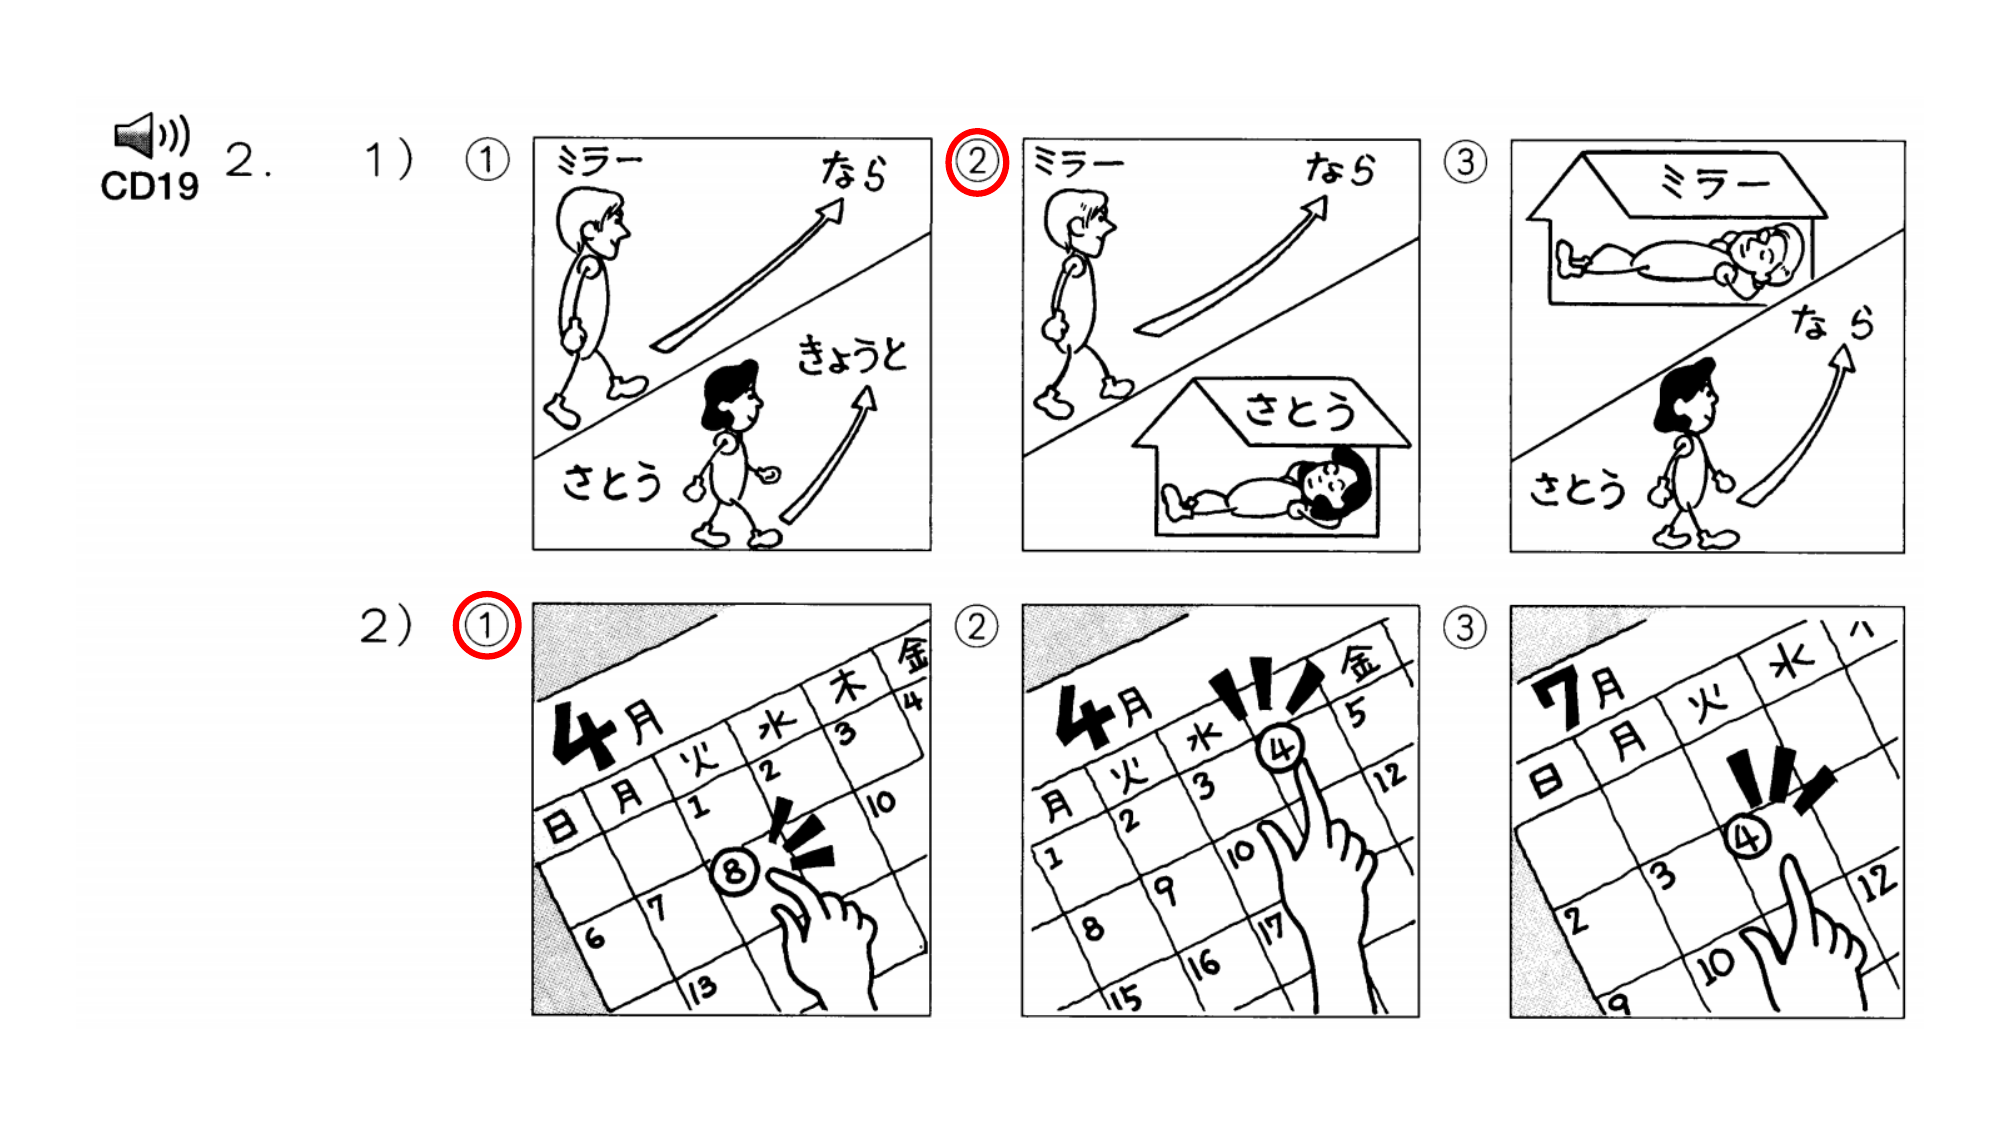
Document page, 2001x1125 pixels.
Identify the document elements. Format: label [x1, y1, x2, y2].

picture [76, 96, 1924, 1029]
